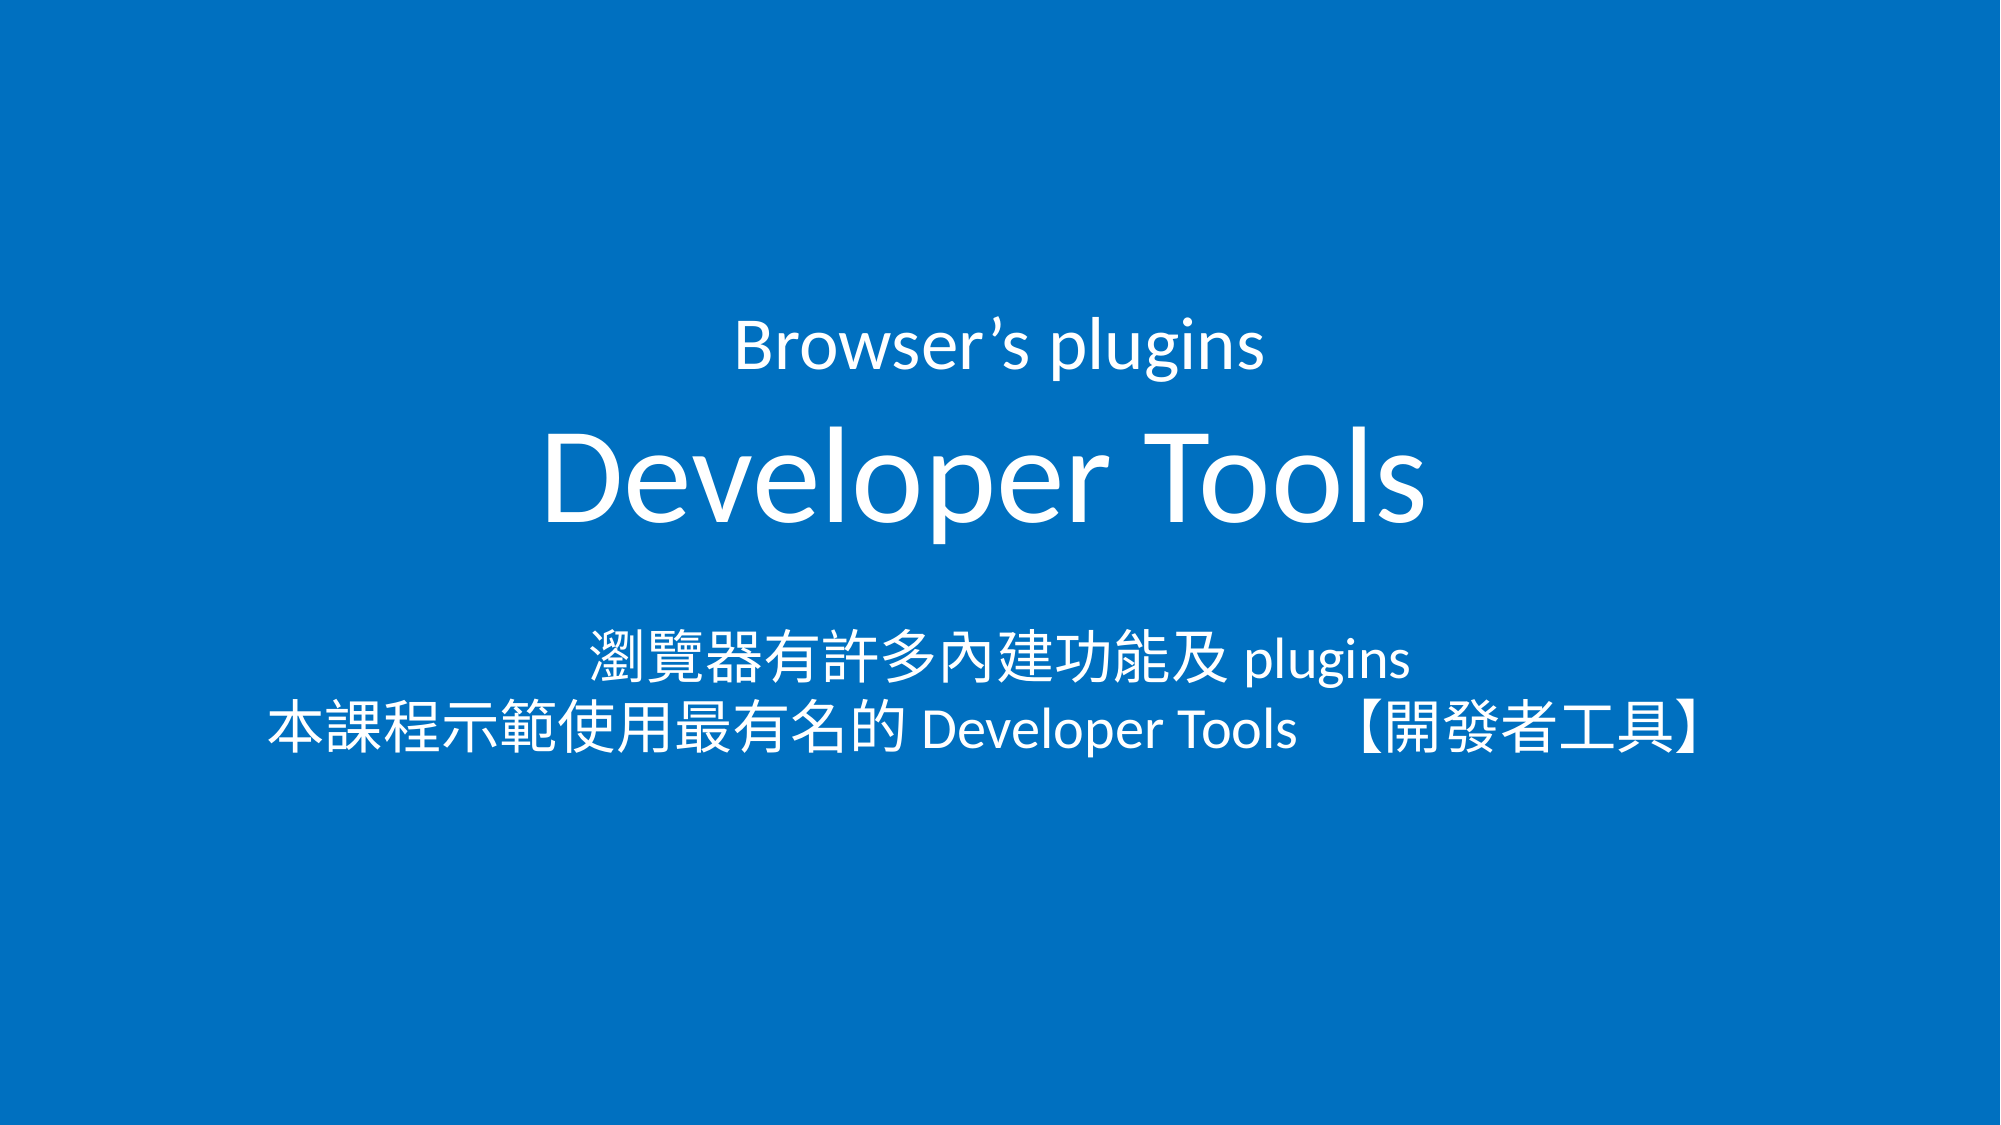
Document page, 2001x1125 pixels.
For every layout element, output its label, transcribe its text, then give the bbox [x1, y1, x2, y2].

text_box Browser’s plugins Developer Tools 瀏覽器有許多內建功能及plugins 本課程示範使用最有名的Developer Tools 【開發者工具】 [0, 0, 2000, 1125]
